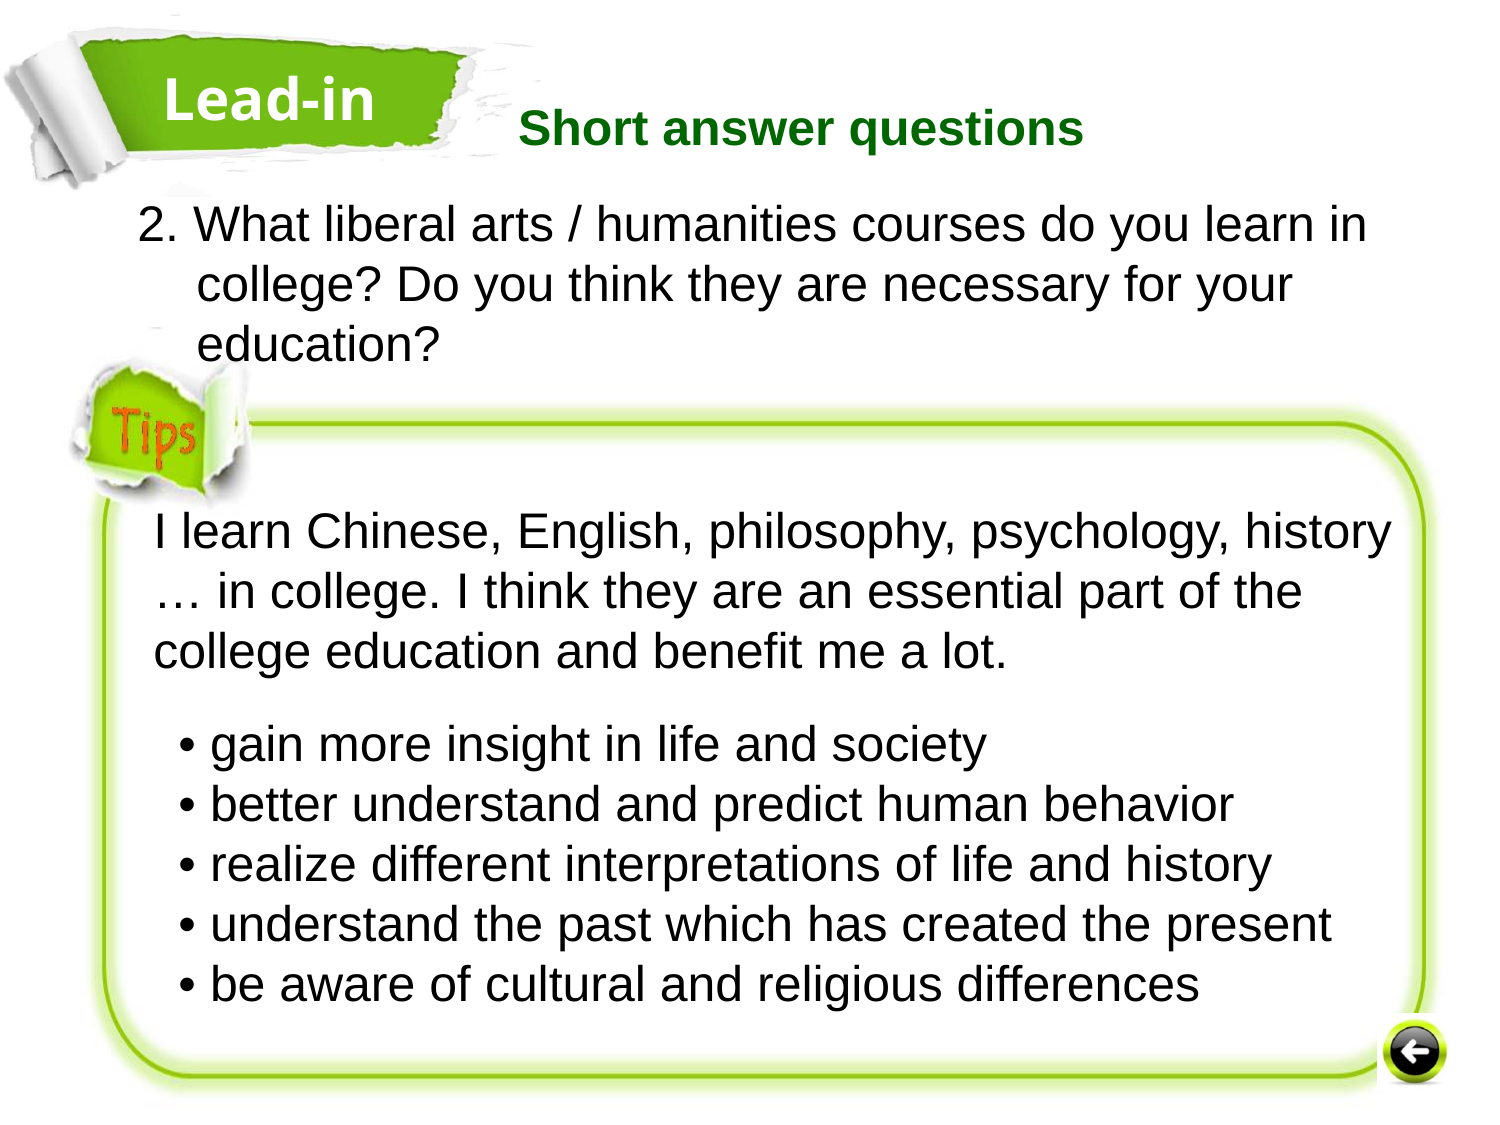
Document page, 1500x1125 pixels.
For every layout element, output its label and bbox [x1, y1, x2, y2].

picture [1377, 1013, 1450, 1090]
text_box [63, 203, 1451, 1111]
text_box [0, 0, 1450, 197]
